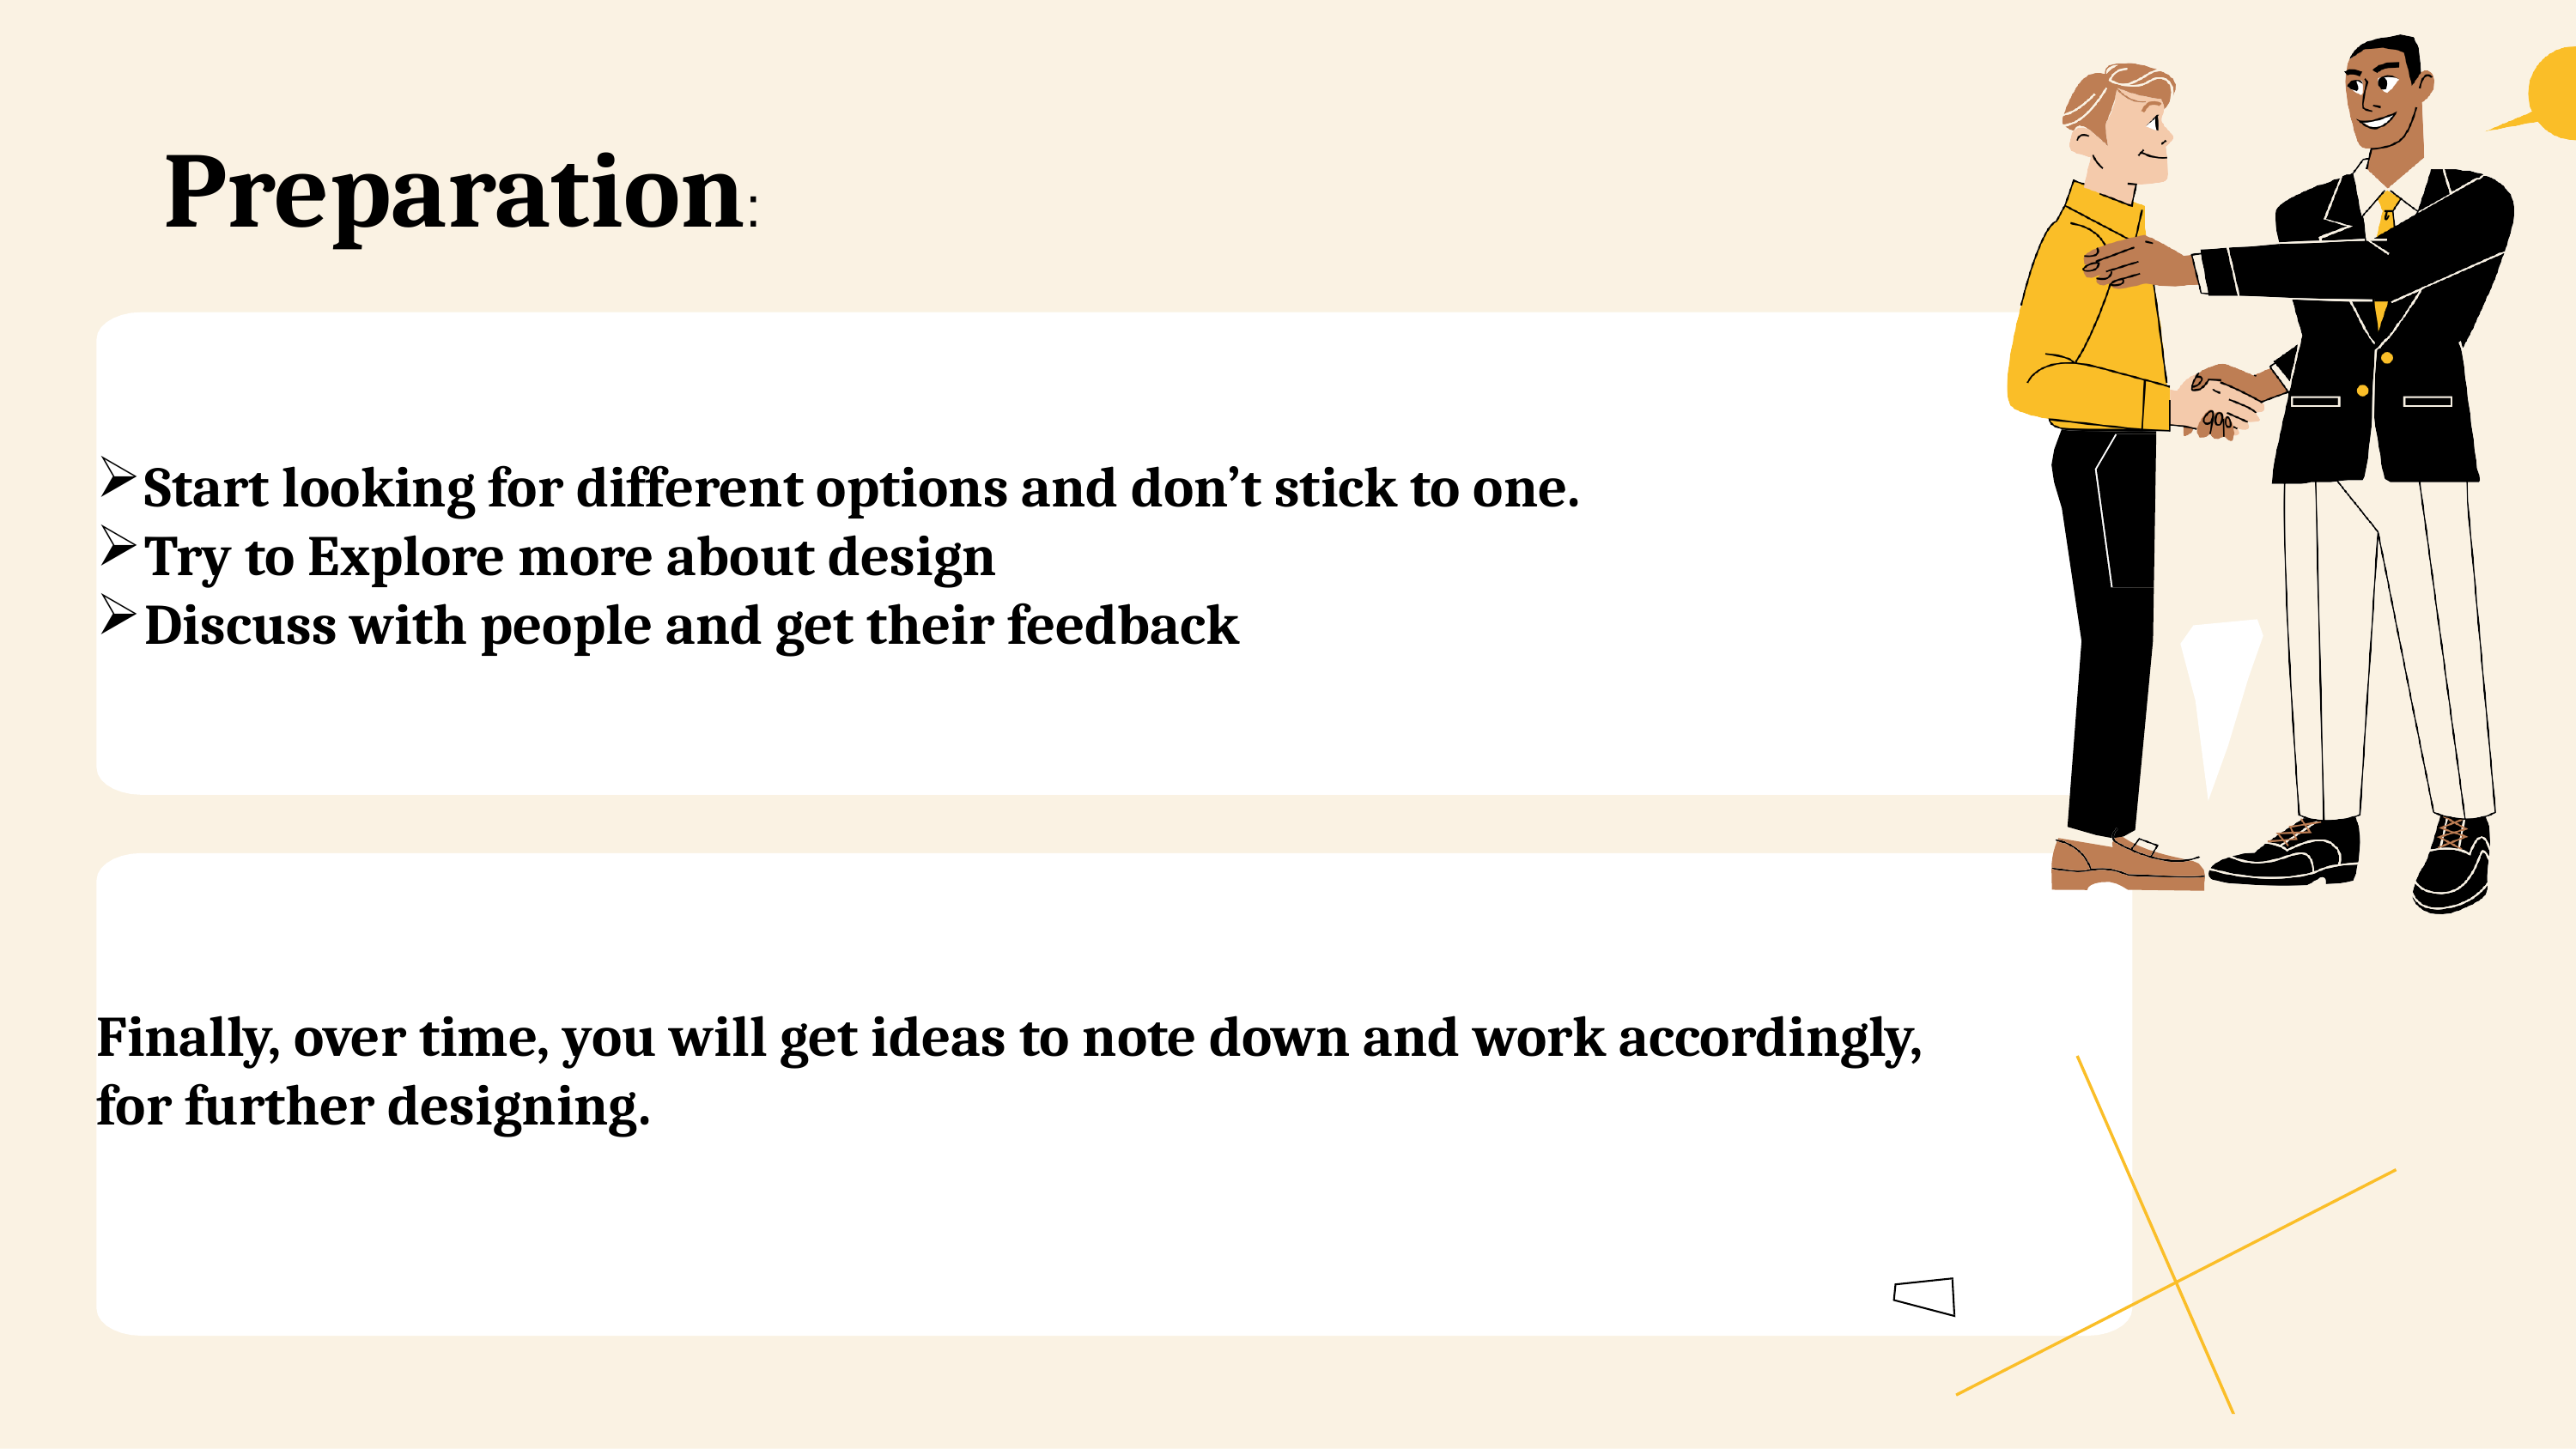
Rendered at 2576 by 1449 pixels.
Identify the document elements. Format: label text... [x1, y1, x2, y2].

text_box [96, 34, 2576, 1415]
text_box Preparation: [85, 112, 90, 249]
